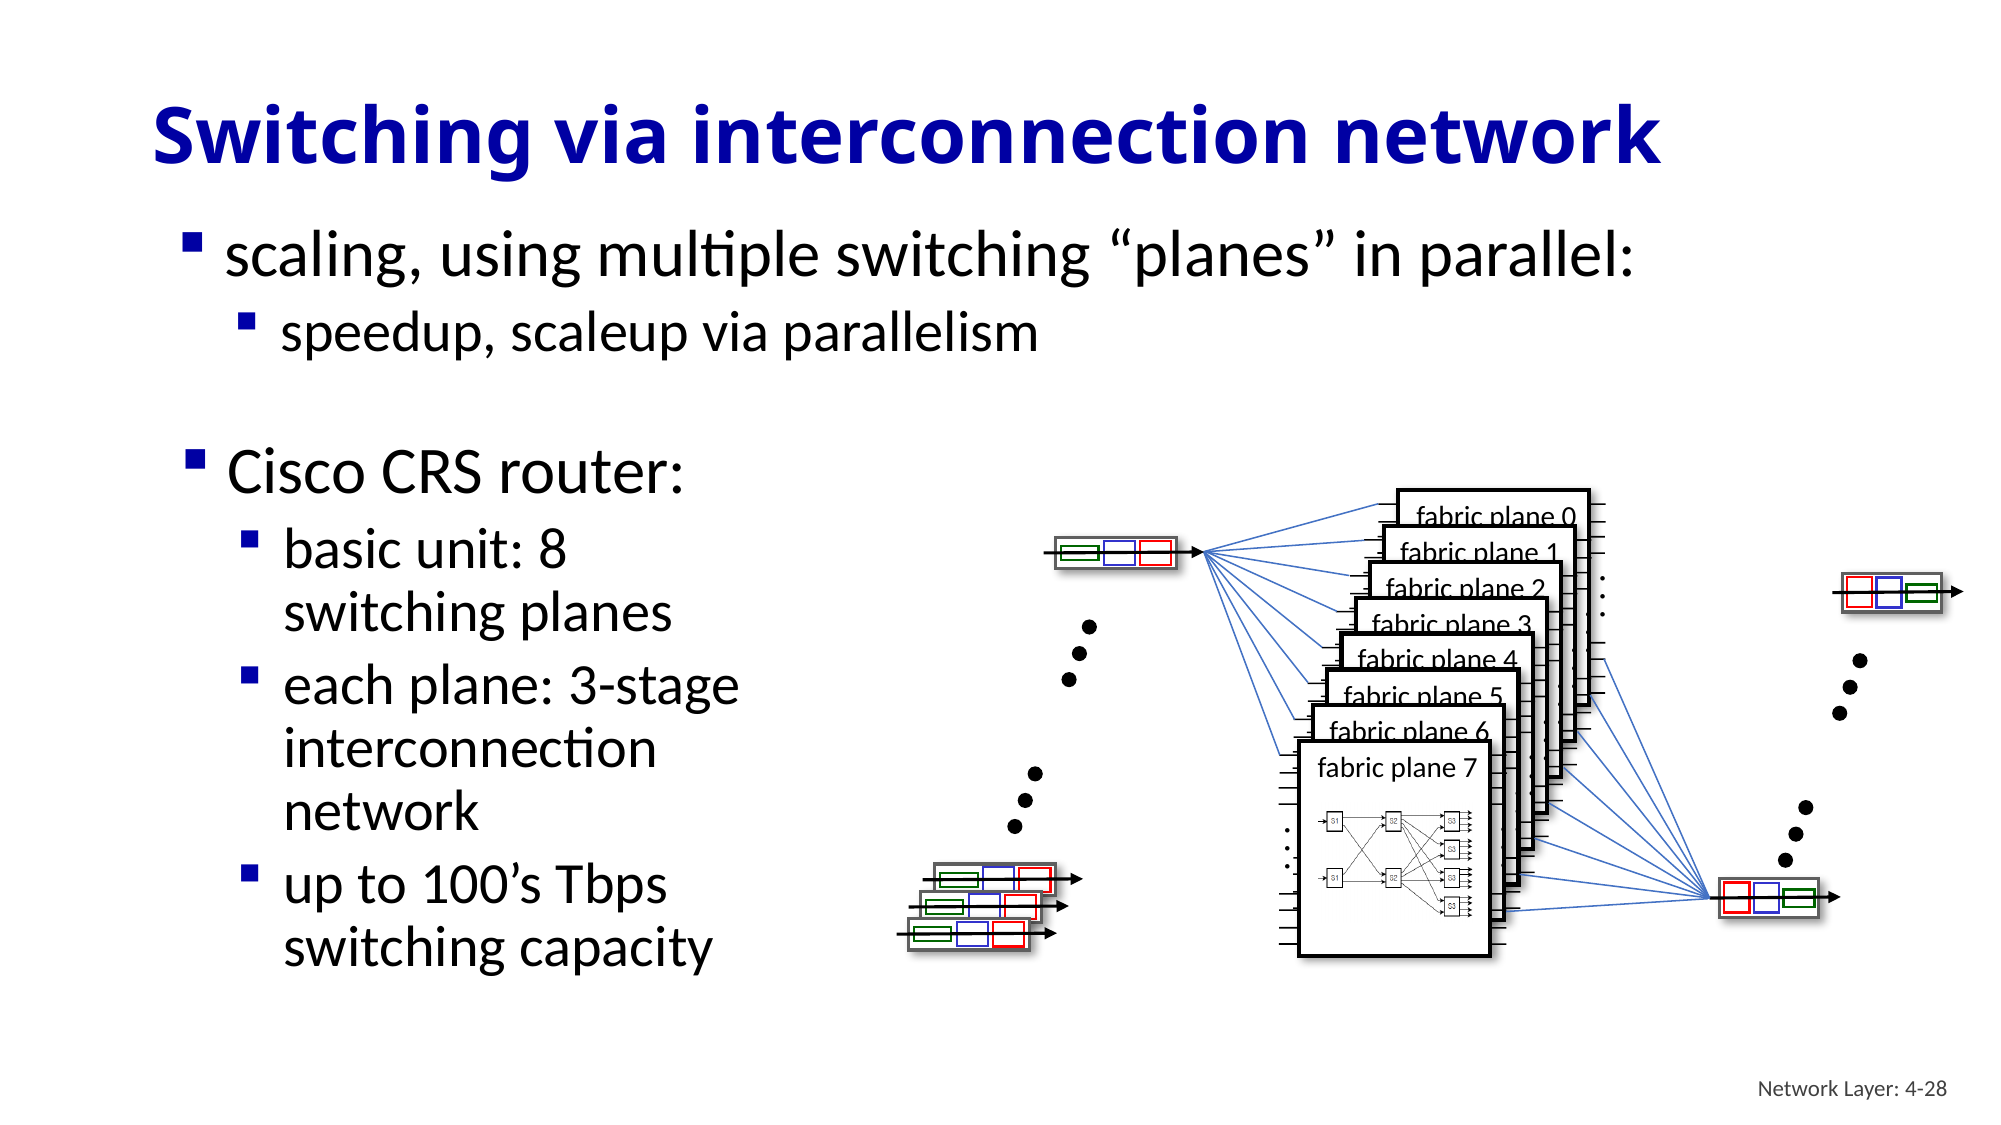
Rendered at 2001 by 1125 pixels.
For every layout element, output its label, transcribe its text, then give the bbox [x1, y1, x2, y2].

text_box scaling, using multiple switching “planes” in parallel: speedup, scaleup via parallelism [151, 211, 1888, 380]
text_box Switching via interconnection network [137, 65, 1863, 213]
picture [1318, 802, 1473, 923]
text_box Cisco CRS router: basic unit: 8 switching planes each plane: 3-stage interconnection network up to 100’s Tbps switching capacity [154, 428, 813, 1014]
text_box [896, 489, 1964, 957]
text_box Network Layer: 4-28 [1512, 1056, 1963, 1117]
